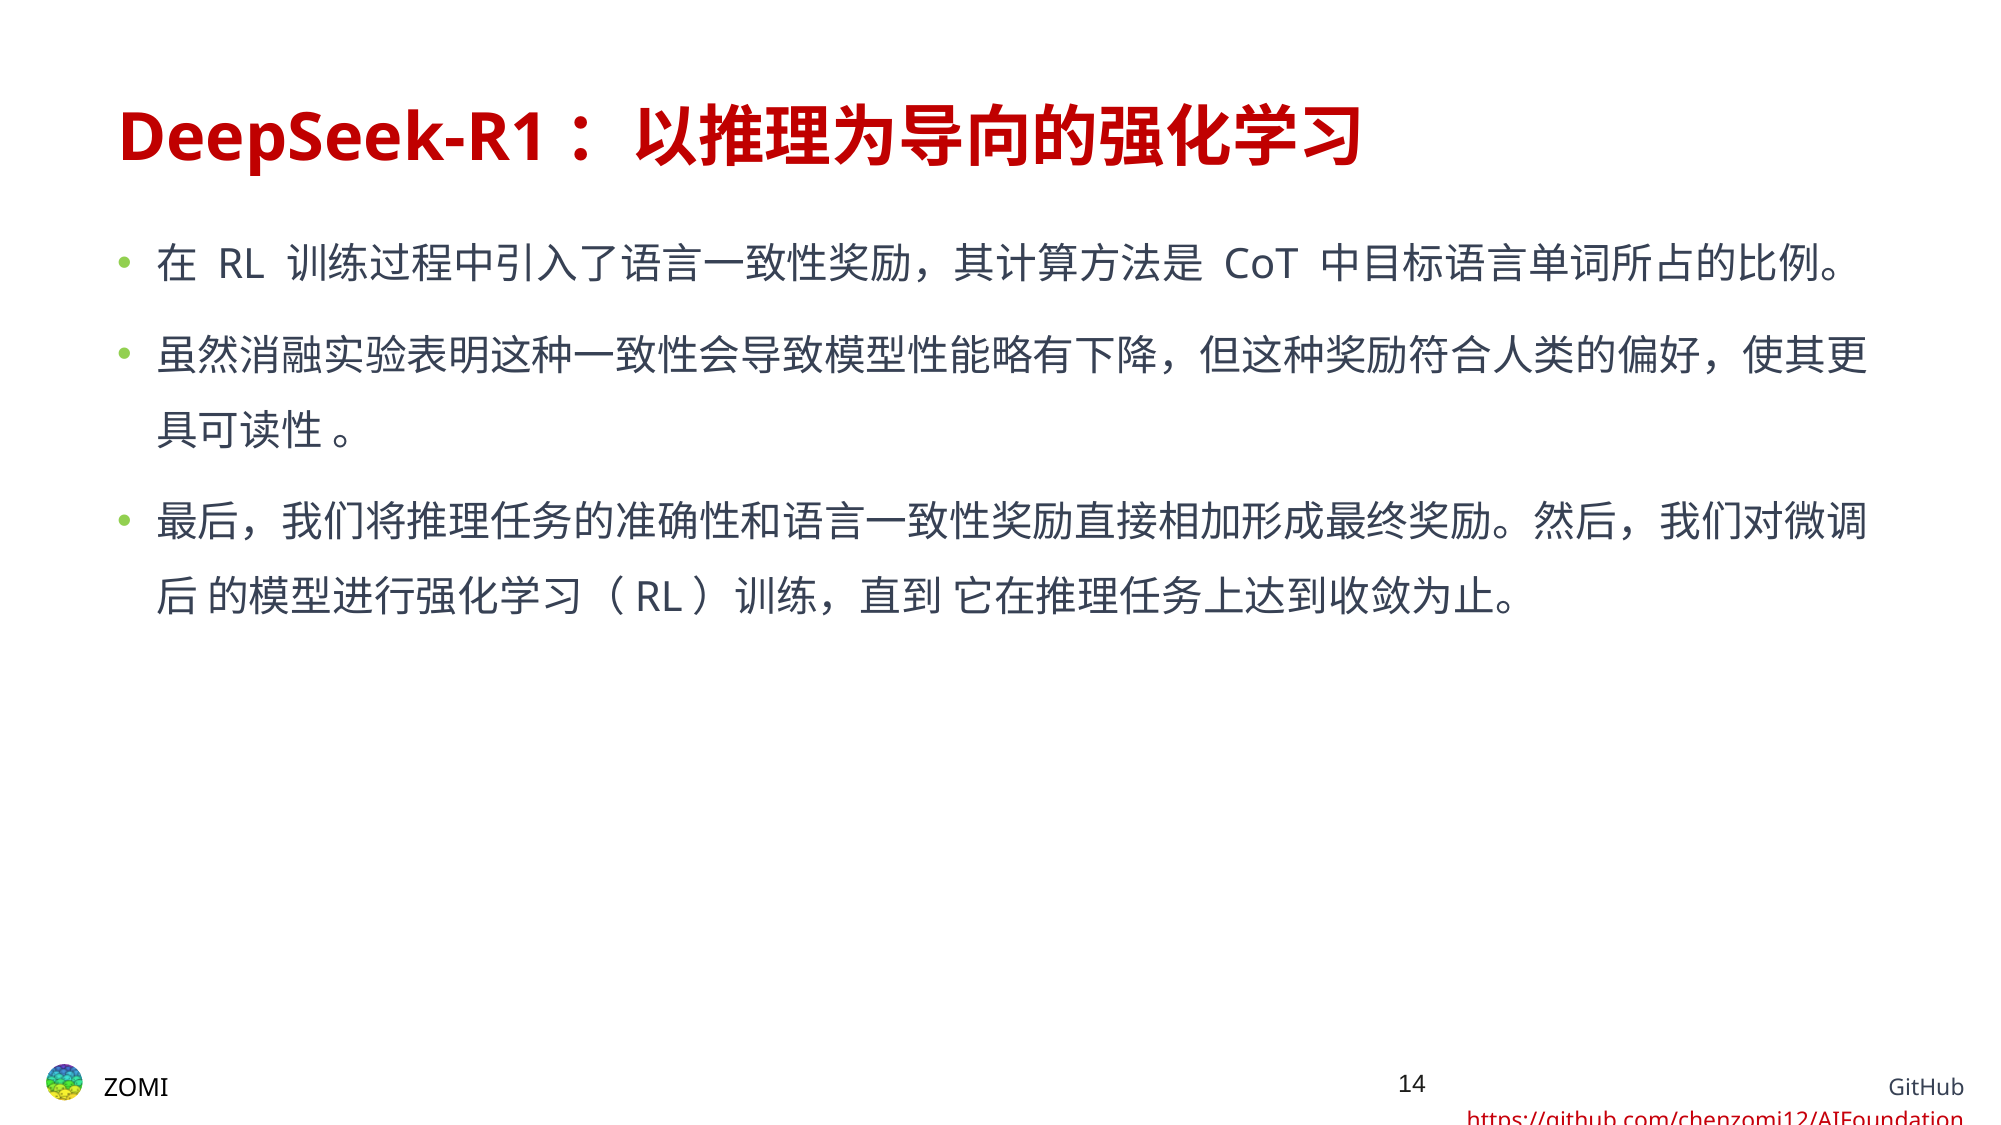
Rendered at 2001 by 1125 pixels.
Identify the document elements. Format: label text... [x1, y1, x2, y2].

title DeepSeek-R1：以推理为导向的强化学习 [102, 85, 1901, 183]
picture [47, 1065, 82, 1100]
list 在 RL 训练过程中引入了语言一致性奖励，其计算方法是 CoT 中目标语言单词所占的比例。 虽然消融实验表明这种一致性会导致模型性能略有下降，但这种奖励符合人类的偏好，使其更具可读性 。 最后，我们将推理任务的准确性和语言一致性奖励直接相加形成最终奖励。然后，我们对微调后 的模型进行强化学习（RL）训练，直到 它在推理任务上达到收敛为止。 [102, 204, 1901, 1043]
